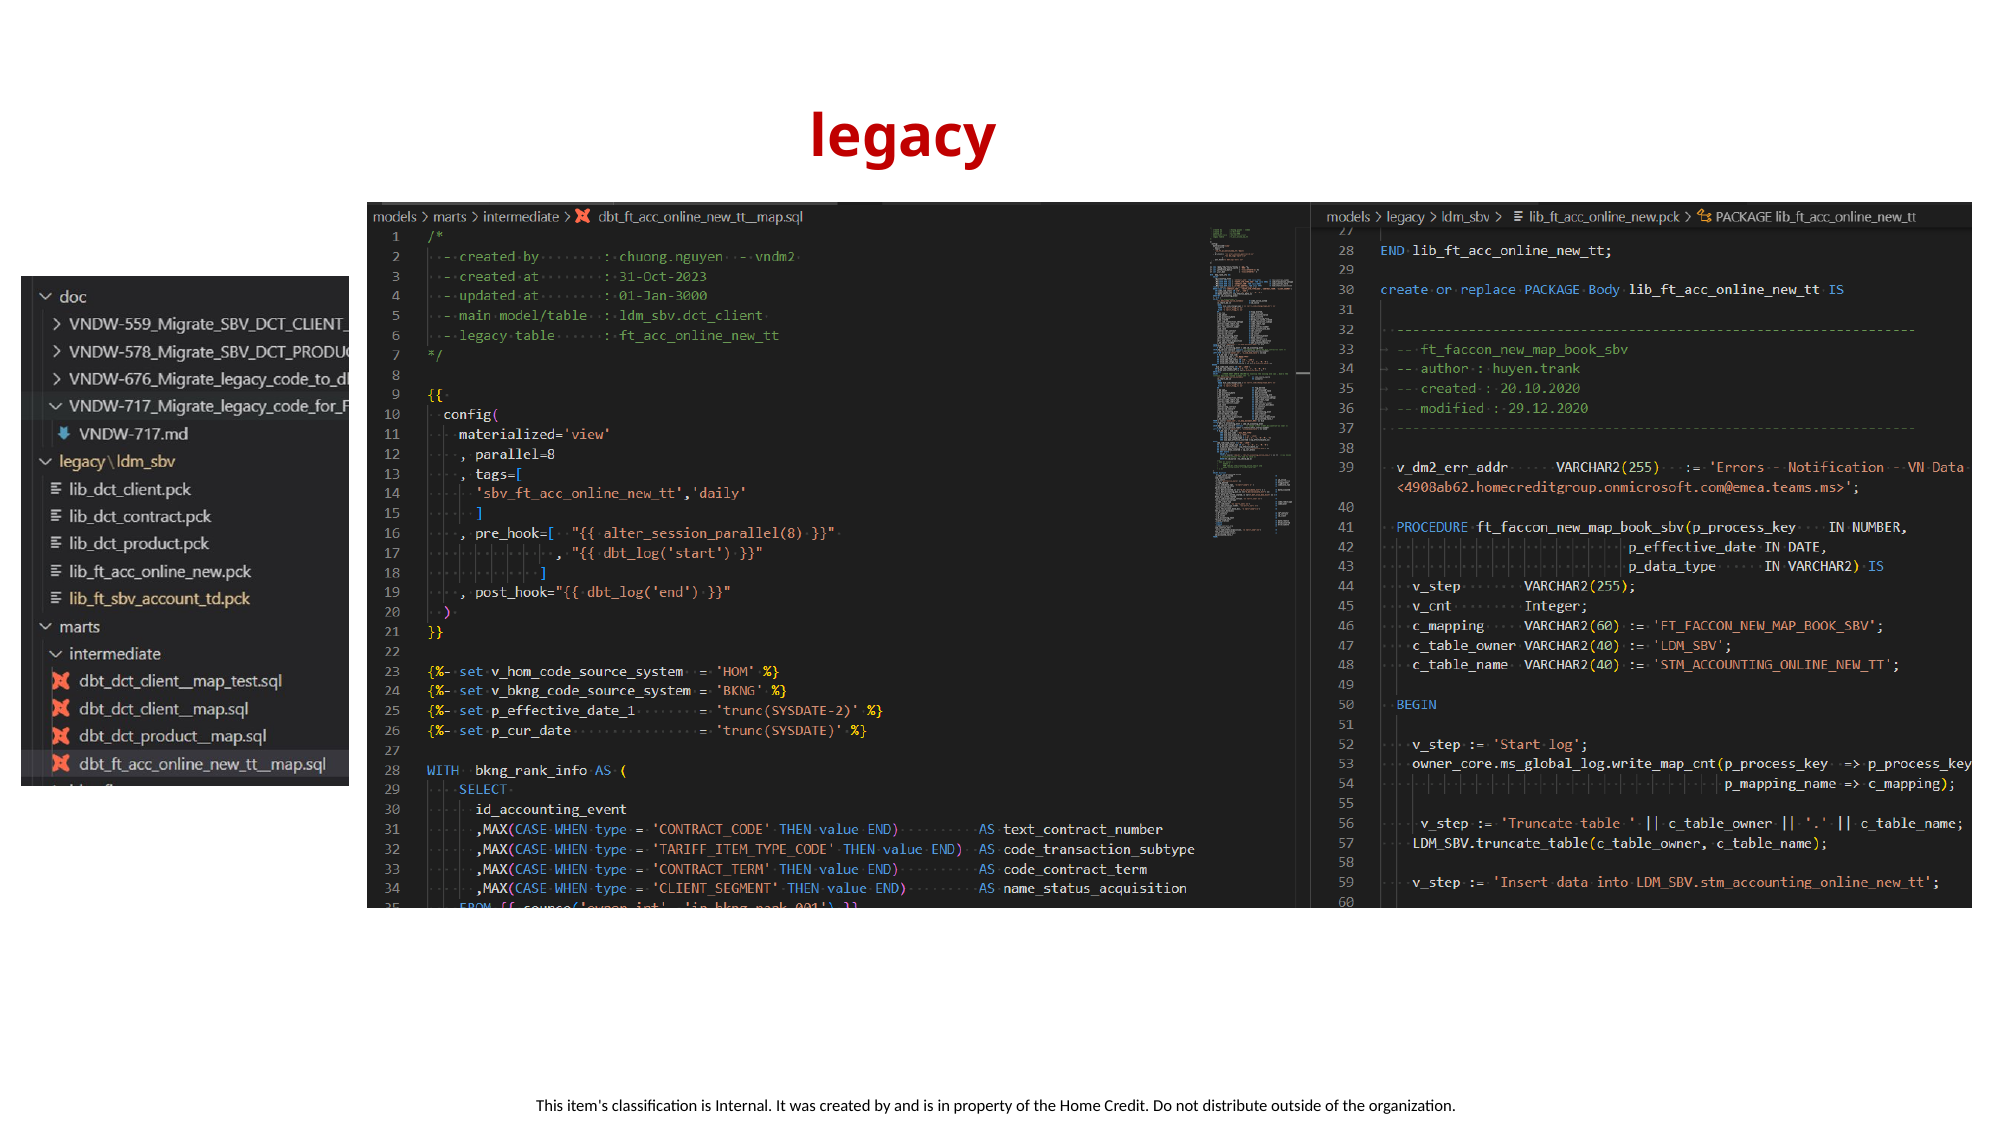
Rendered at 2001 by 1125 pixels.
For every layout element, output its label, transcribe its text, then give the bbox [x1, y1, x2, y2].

picture [21, 276, 349, 786]
picture [367, 202, 1972, 908]
text_box legacy [367, 74, 1440, 177]
